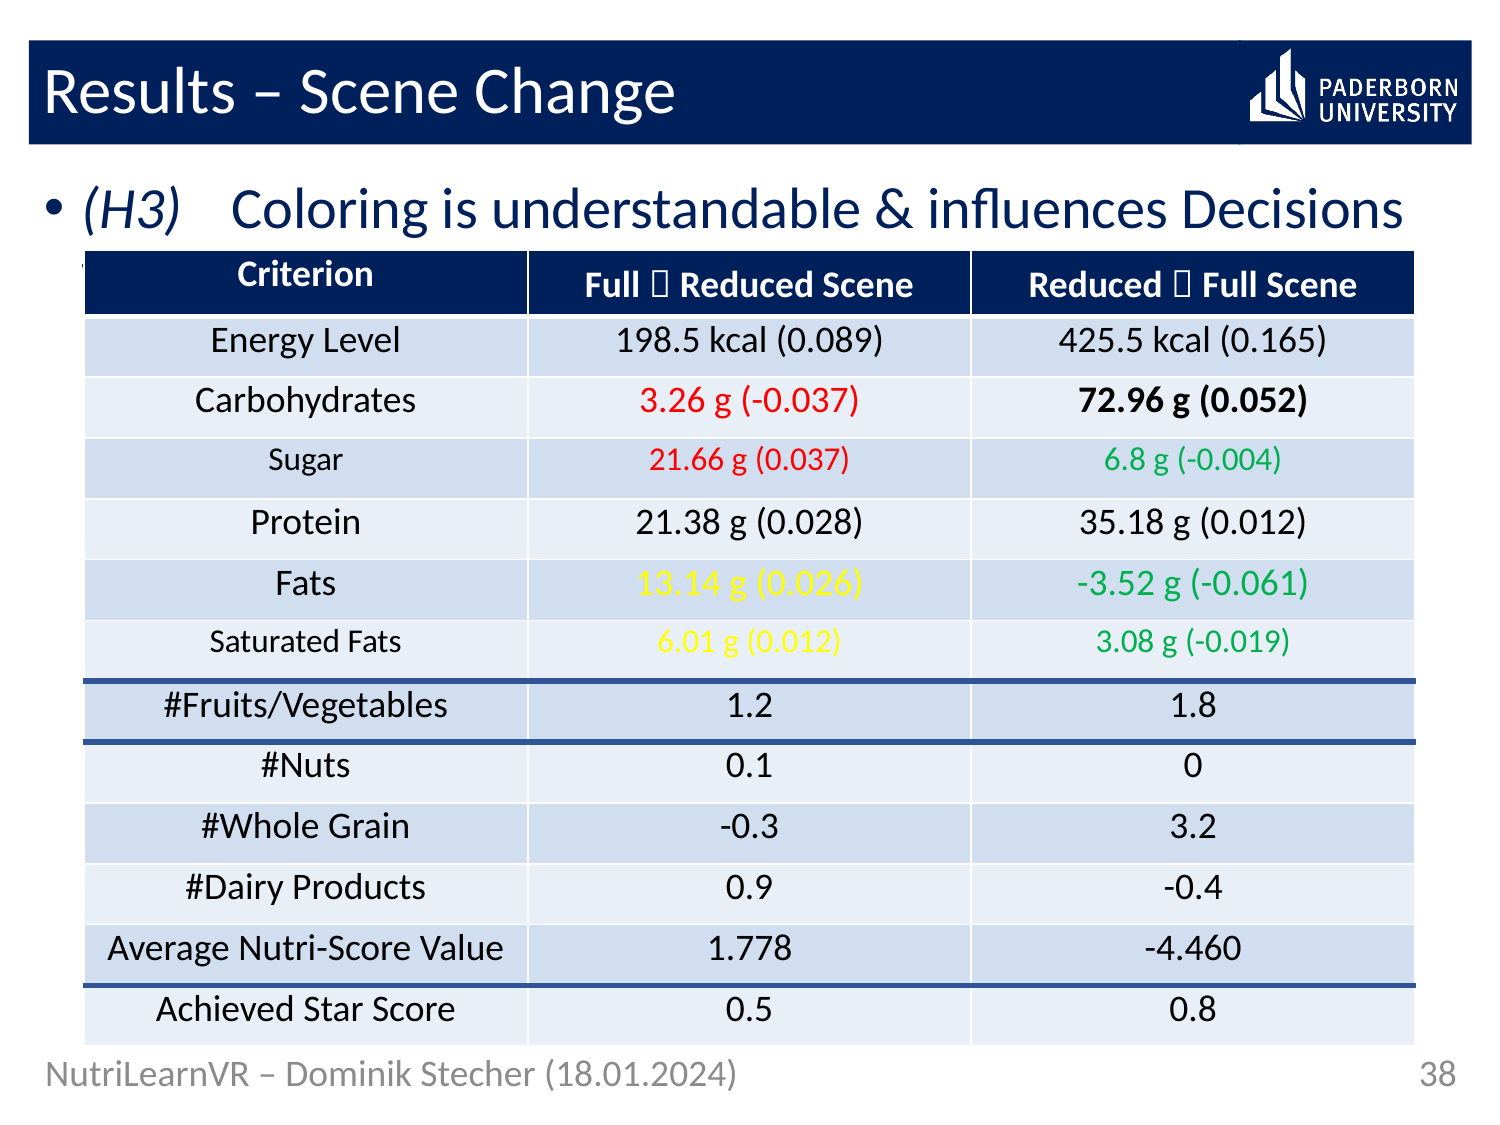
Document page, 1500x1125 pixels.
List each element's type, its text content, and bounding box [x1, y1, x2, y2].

table_cell #Nuts [85, 745, 527, 802]
table_cell 3.08 g (-0.019) [972, 621, 1414, 678]
table_cell -0.4 [972, 865, 1414, 924]
table_cell 13.14 g (0.026) [529, 560, 970, 620]
table_cell 6.8 g (-0.004) [972, 439, 1414, 498]
table_cell Energy Level [85, 319, 527, 376]
table_cell 3.26 g (-0.037) [529, 378, 970, 437]
table_cell Achieved Star Score [85, 988, 527, 1045]
table_cell 72.96 g (0.052) [972, 378, 1414, 437]
table_cell 35.18 g (0.012) [972, 500, 1414, 559]
table_cell Carbohydrates [85, 378, 527, 437]
table_cell 0 [972, 745, 1414, 802]
table_header Criterion [85, 251, 527, 314]
table_cell 0.8 [972, 988, 1414, 1045]
table_cell 6.01 g (0.012) [529, 621, 970, 678]
table_cell -4.460 [972, 925, 1414, 983]
table_cell 0.1 [529, 745, 970, 802]
table_cell Fats [85, 560, 527, 620]
table_cell Saturated Fats [85, 621, 527, 678]
list (H3) Coloring is understandable & influences Decisions towards better Selection [28, 170, 1471, 1030]
table_cell -0.3 [529, 804, 970, 863]
table_cell Protein [85, 500, 527, 559]
table_cell 0.5 [529, 988, 970, 1045]
slide_number 38 [1134, 1041, 1472, 1101]
table_cell #Dairy Products [85, 865, 527, 924]
table_cell 21.66 g (0.037) [529, 439, 970, 498]
table_cell Sugar [85, 439, 527, 498]
picture [1250, 48, 1457, 122]
table_header Full  Reduced Scene [529, 251, 970, 314]
table_header Reduced  Full Scene [972, 251, 1414, 314]
table_cell 1.8 [972, 684, 1414, 739]
title Results – Scene Change [28, 40, 1241, 145]
table_cell -3.52 g (-0.061) [972, 560, 1414, 620]
table_cell 198.5 kcal (0.089) [529, 319, 970, 376]
table_cell #Whole Grain [85, 804, 527, 863]
table_cell 425.5 kcal (0.165) [972, 319, 1414, 376]
table_cell Average Nutri-Score Value [85, 925, 527, 983]
table_cell 1.2 [529, 684, 970, 739]
table_cell 1.778 [529, 925, 970, 983]
table_cell #Fruits/Vegetables [85, 684, 527, 739]
table_cell 21.38 g (0.028) [529, 500, 970, 559]
table_cell 3.2 [972, 804, 1414, 863]
table_cell 0.9 [529, 865, 970, 924]
